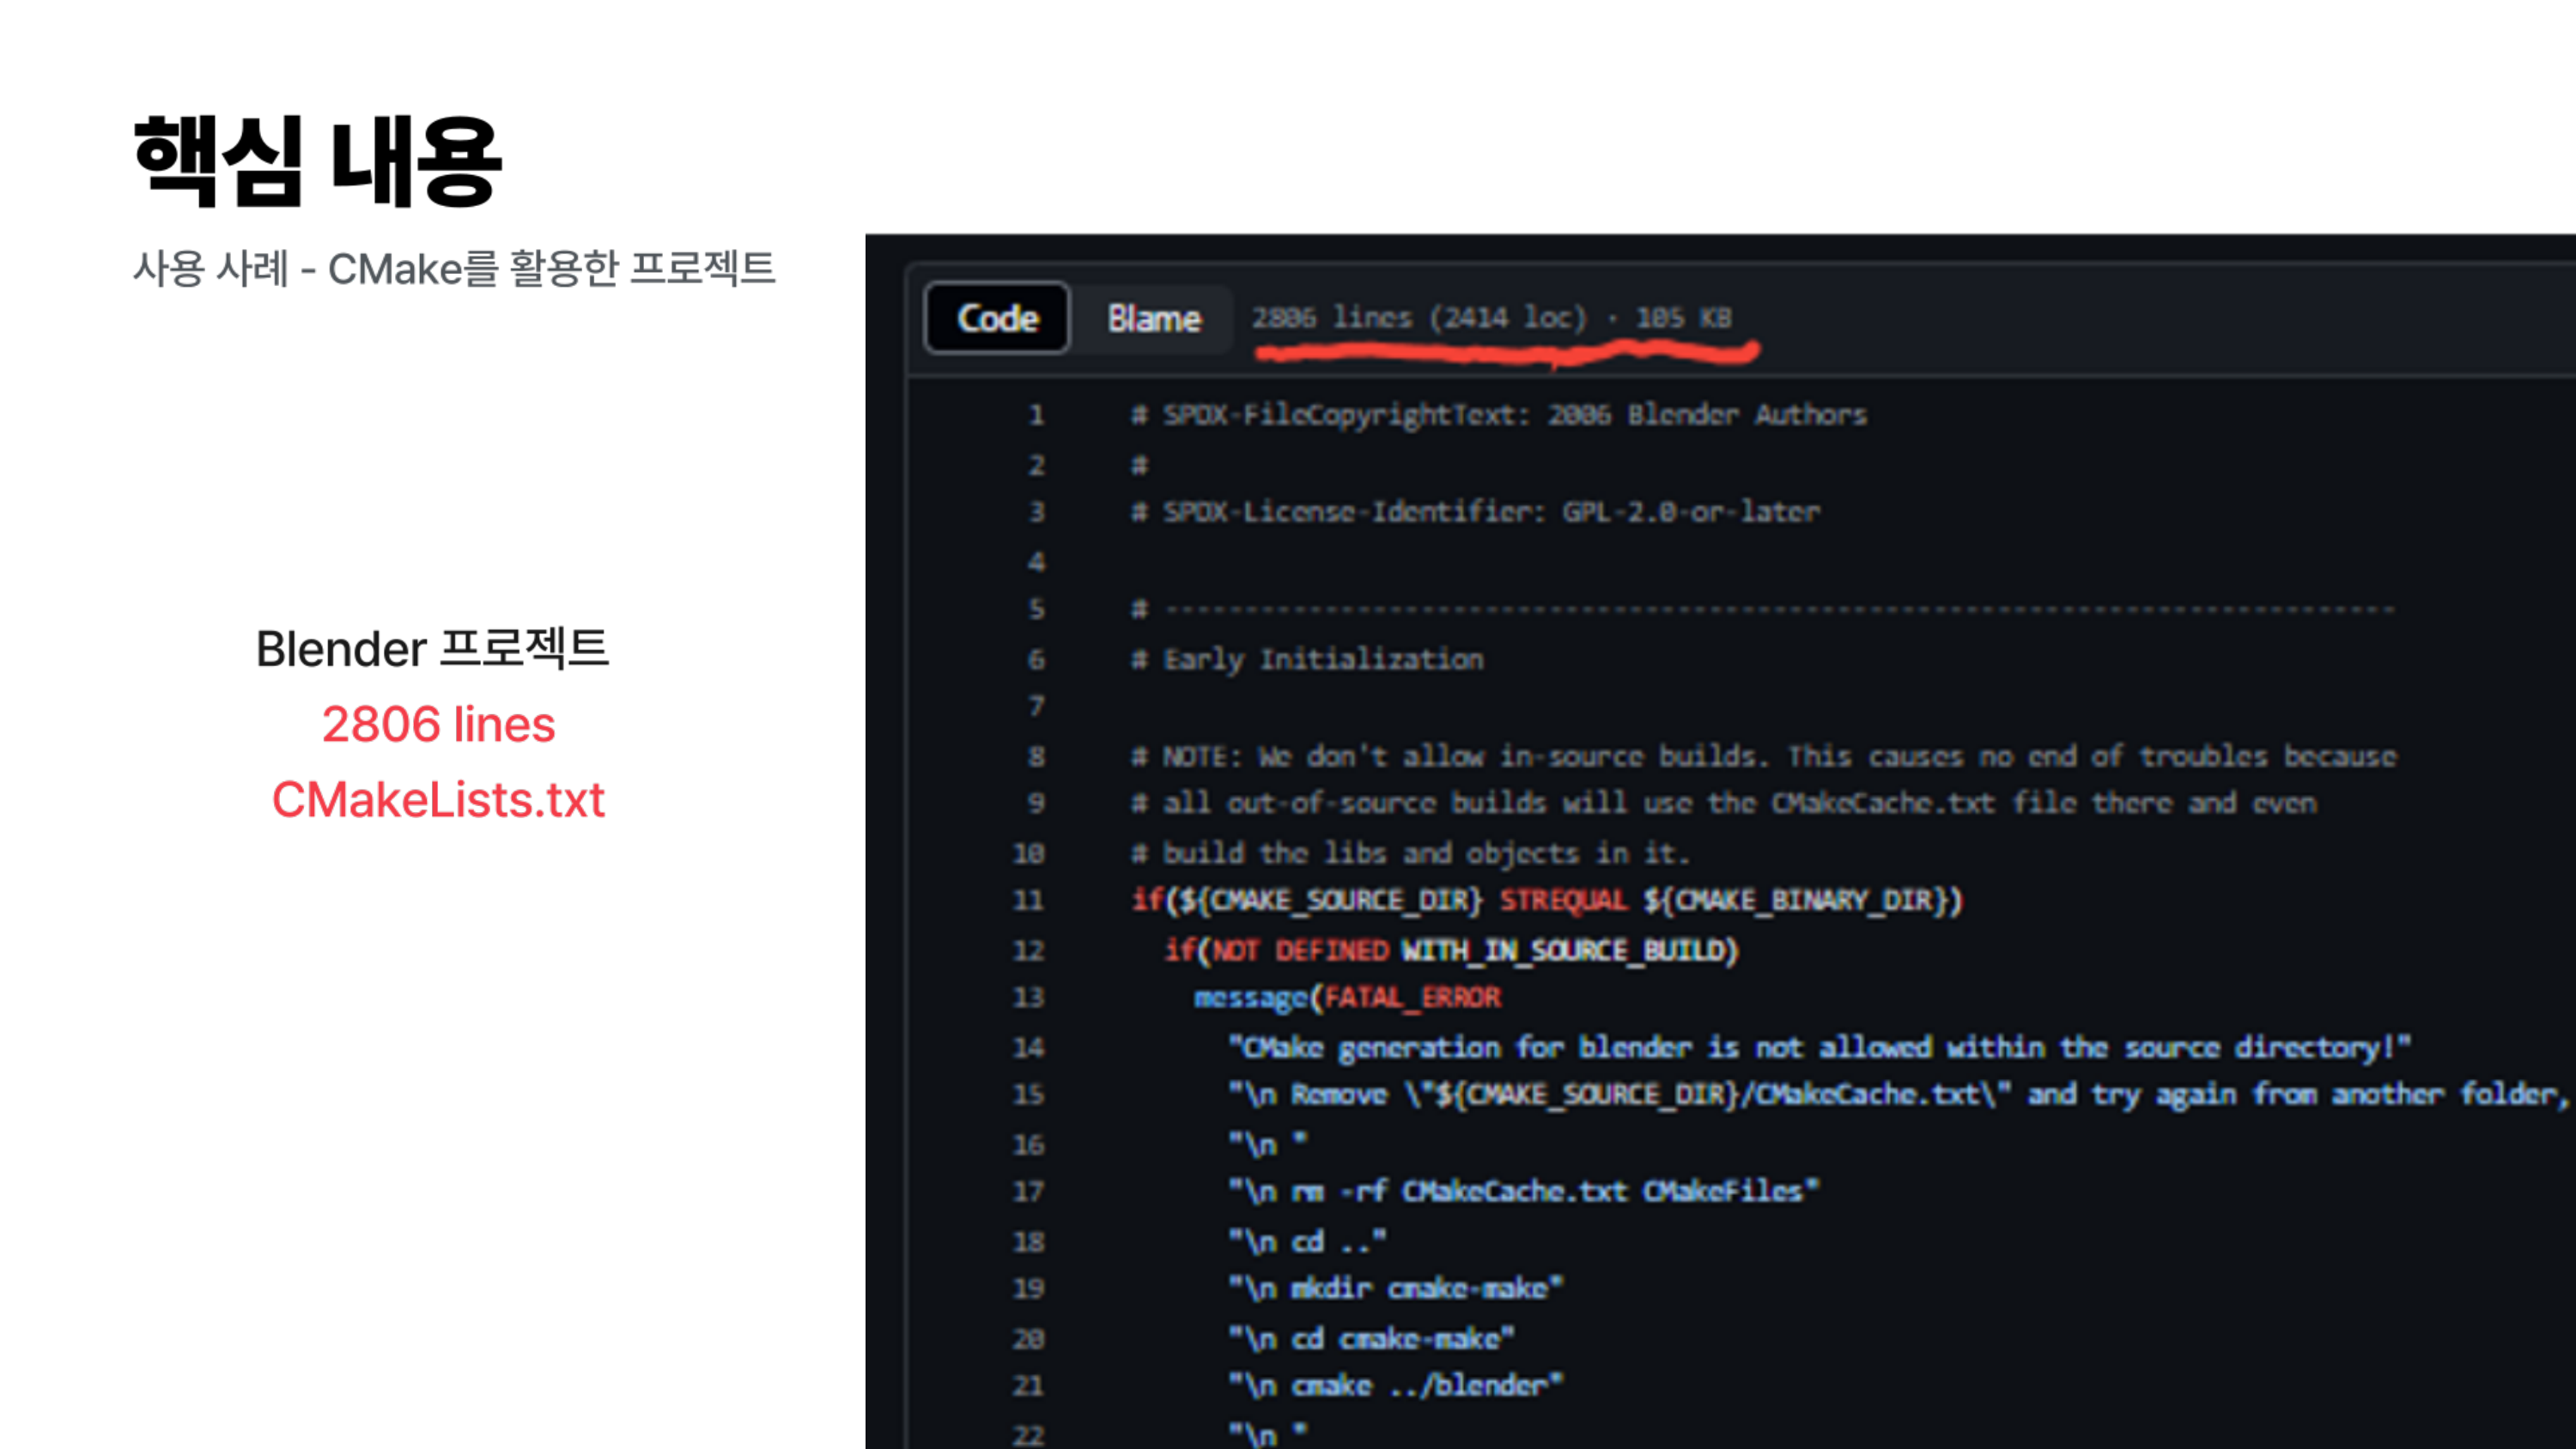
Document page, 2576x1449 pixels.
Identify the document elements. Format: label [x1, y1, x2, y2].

picture [0, 595, 795, 868]
picture [101, 50, 818, 336]
picture [865, 232, 2576, 1449]
